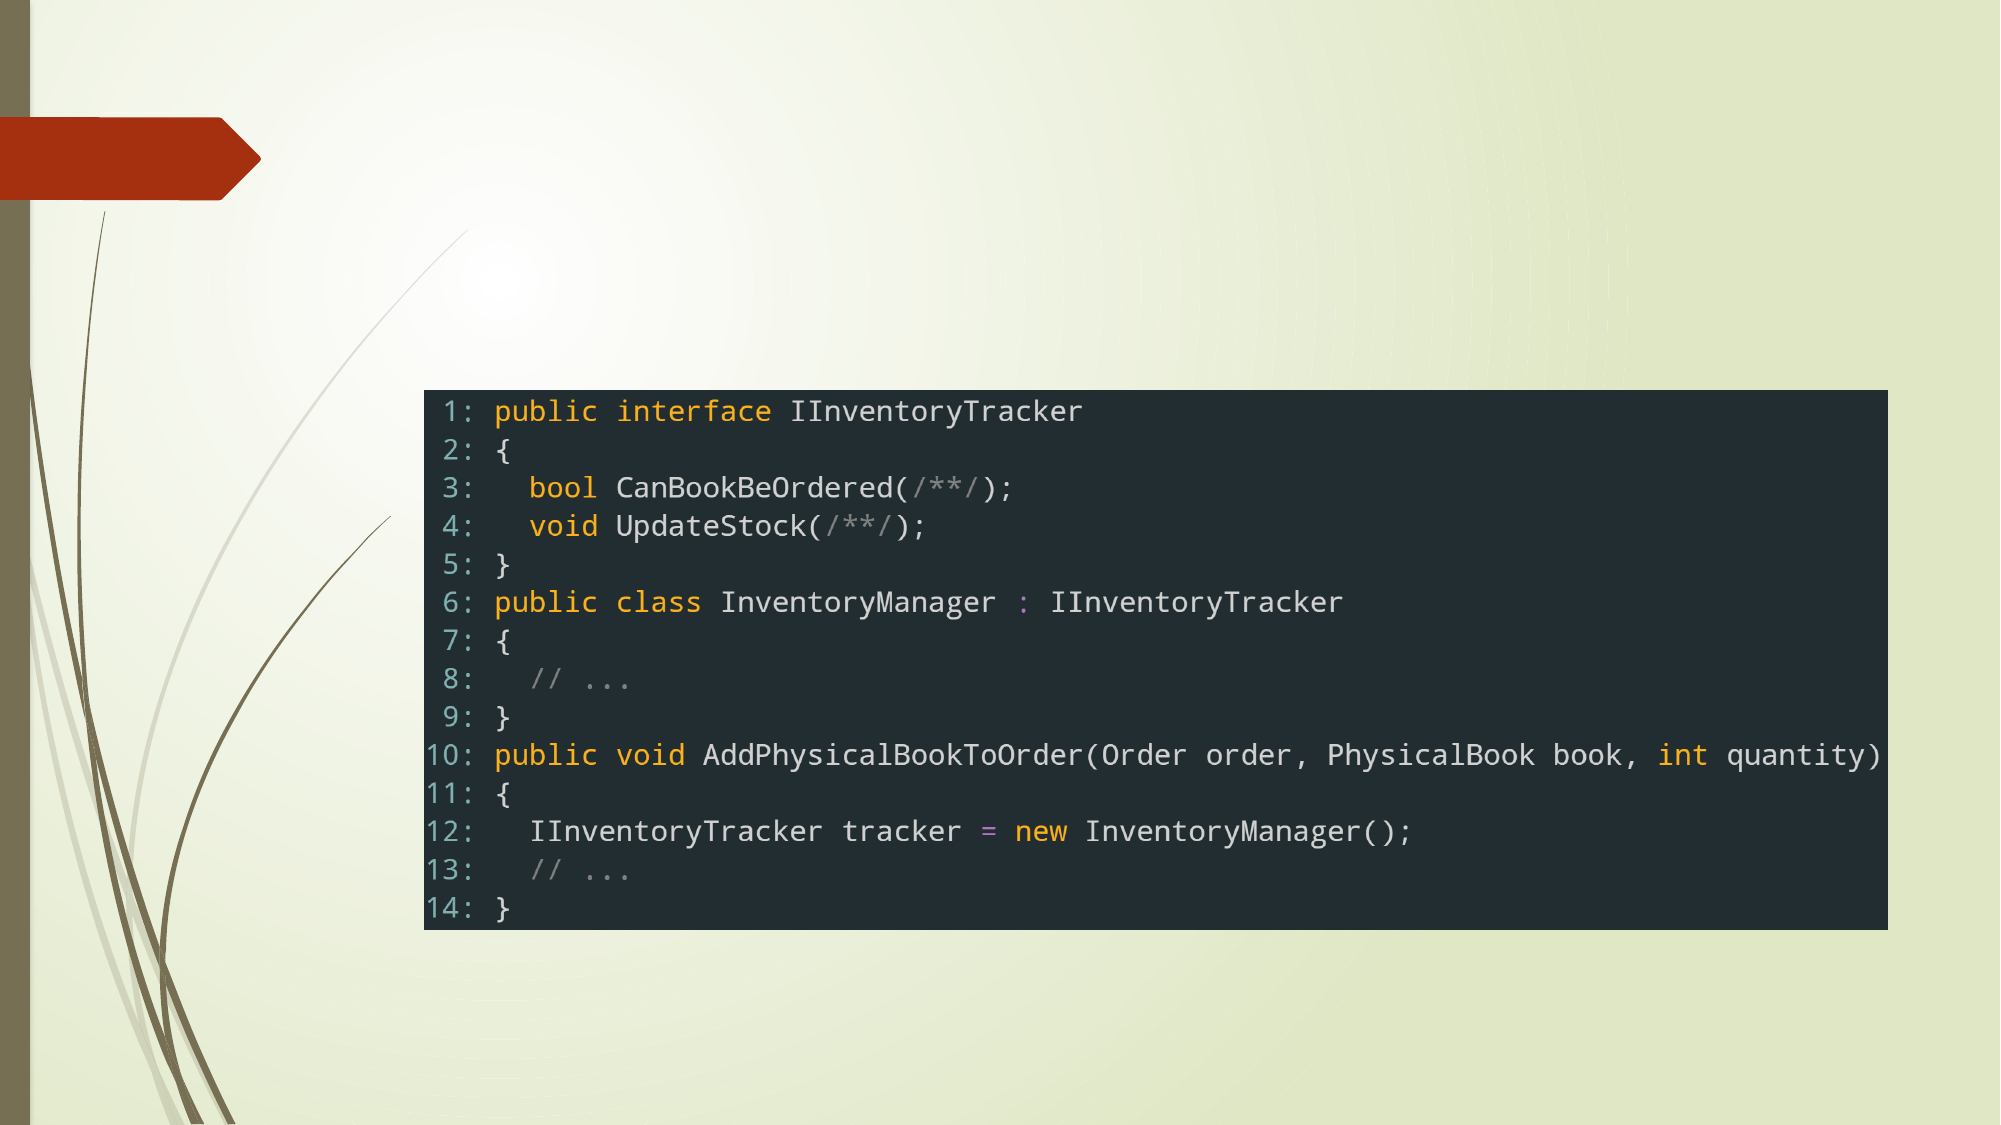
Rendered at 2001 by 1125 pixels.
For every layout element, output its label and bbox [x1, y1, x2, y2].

list [424, 390, 1888, 930]
